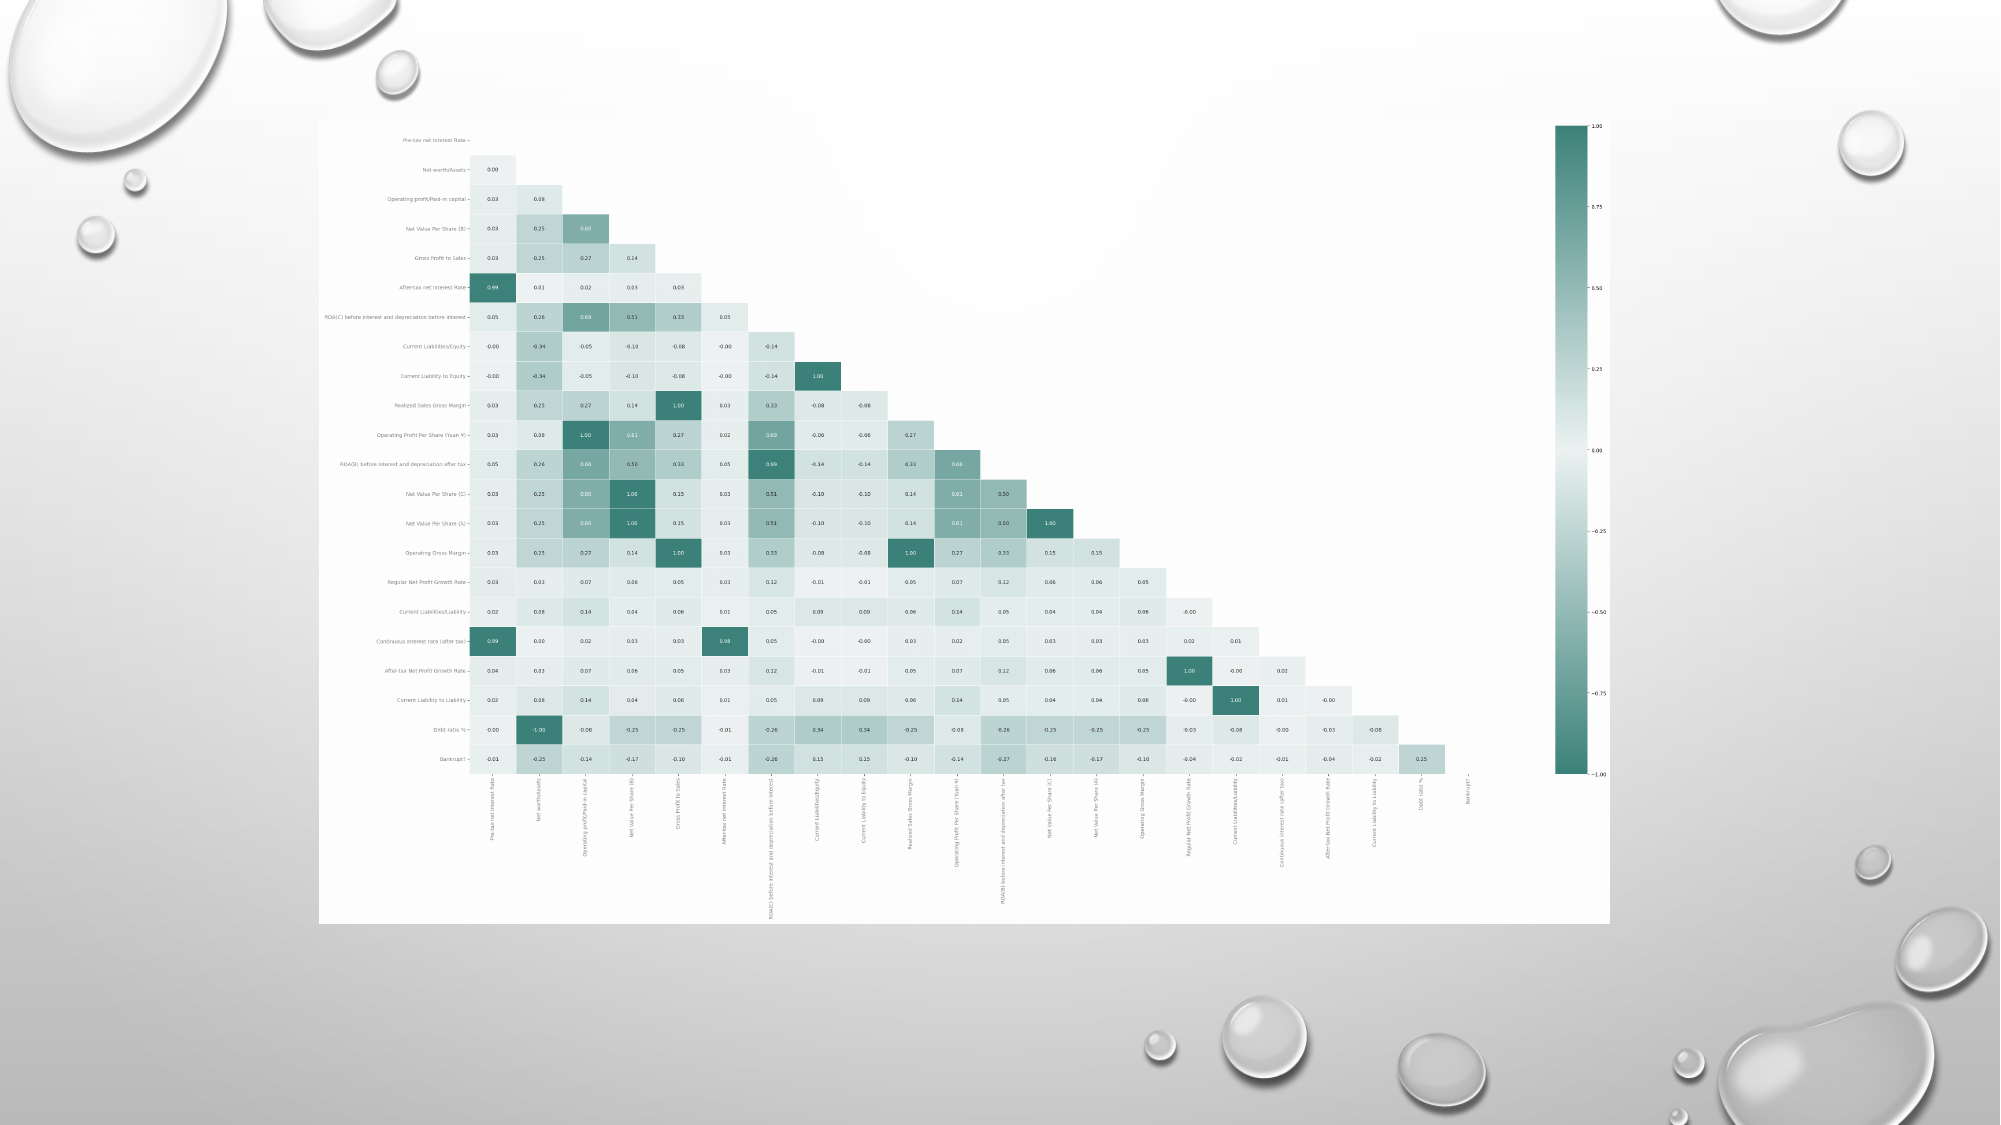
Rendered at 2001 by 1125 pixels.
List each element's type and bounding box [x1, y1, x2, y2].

list [319, 120, 1610, 925]
picture [0, 0, 2000, 1125]
